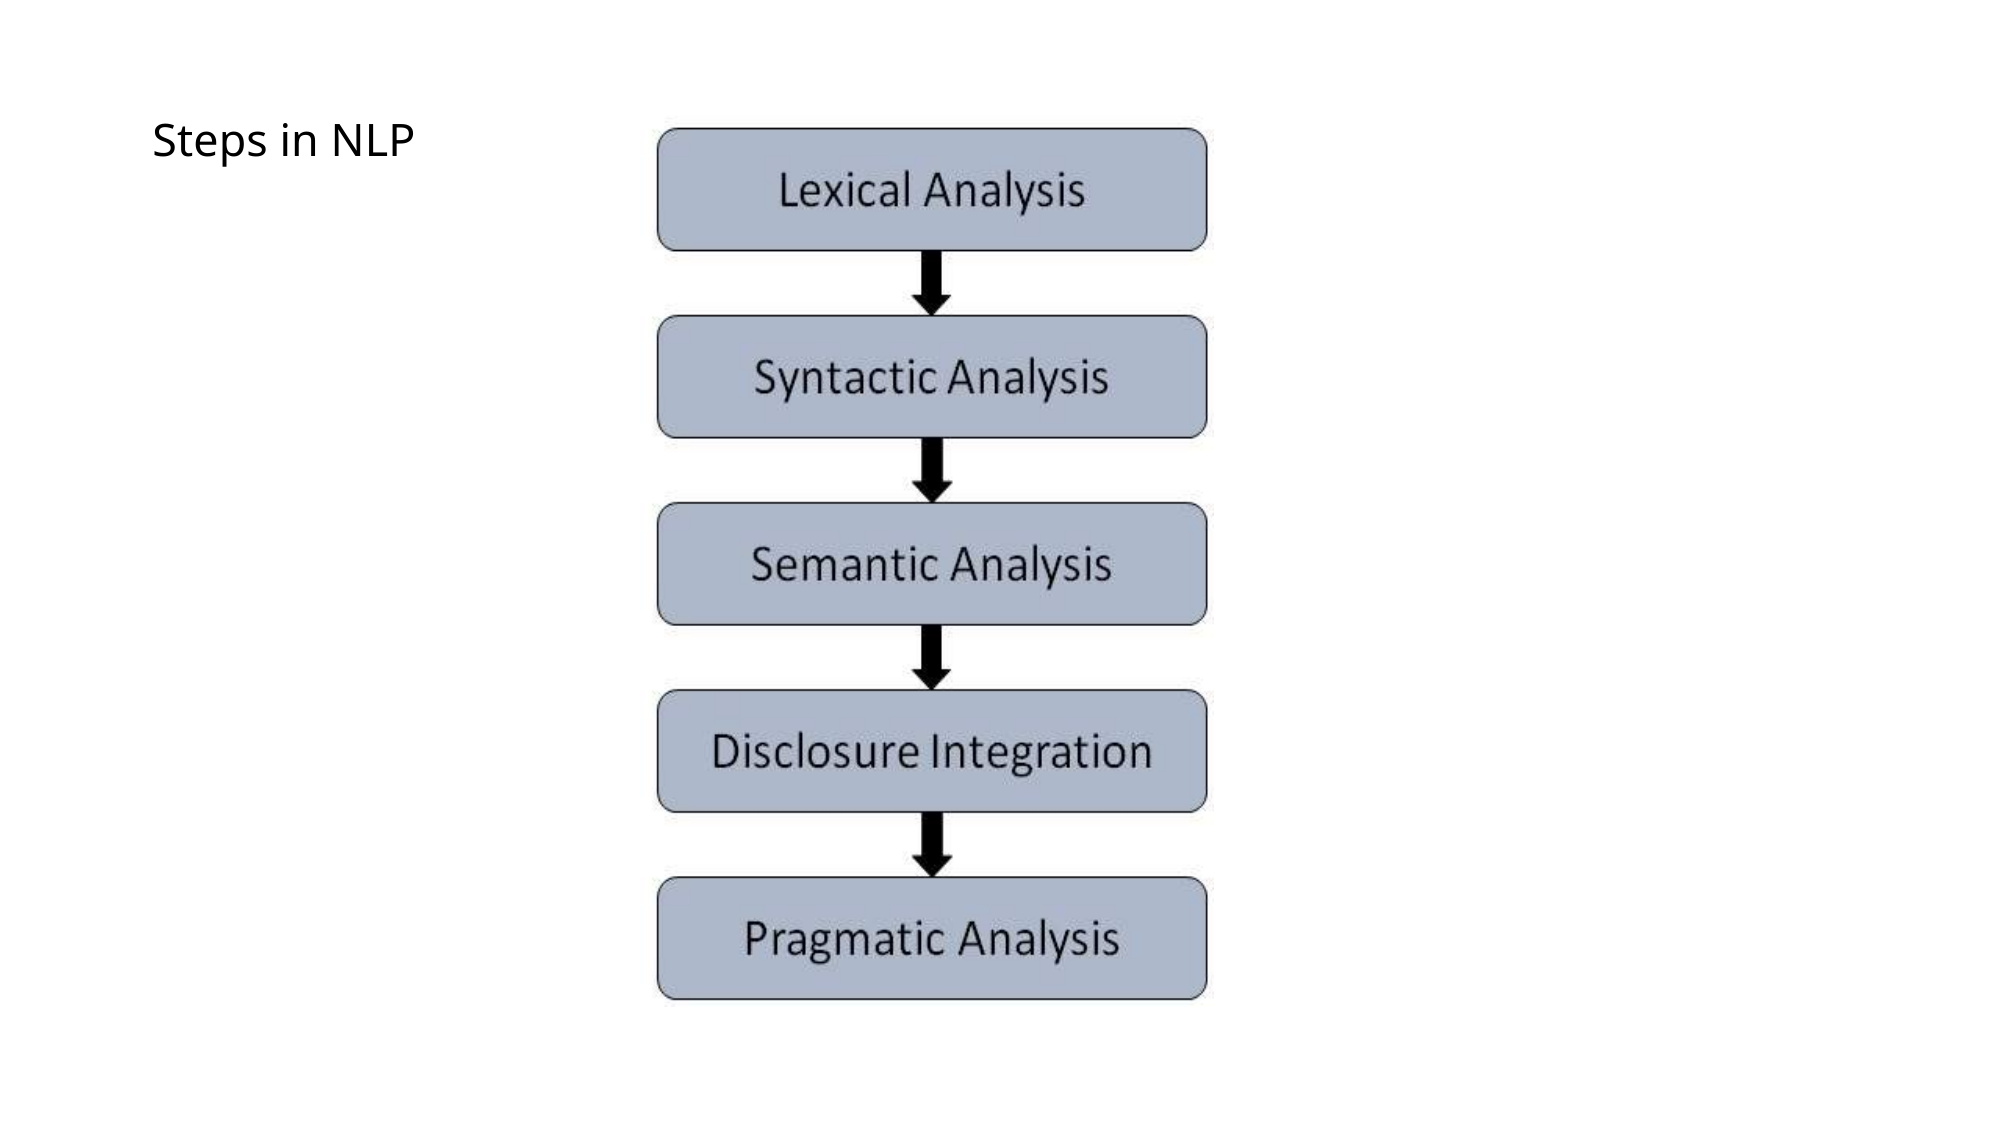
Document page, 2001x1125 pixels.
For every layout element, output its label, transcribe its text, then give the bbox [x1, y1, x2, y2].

picture [640, 103, 1214, 1007]
title Steps in NLP [137, 59, 1863, 278]
